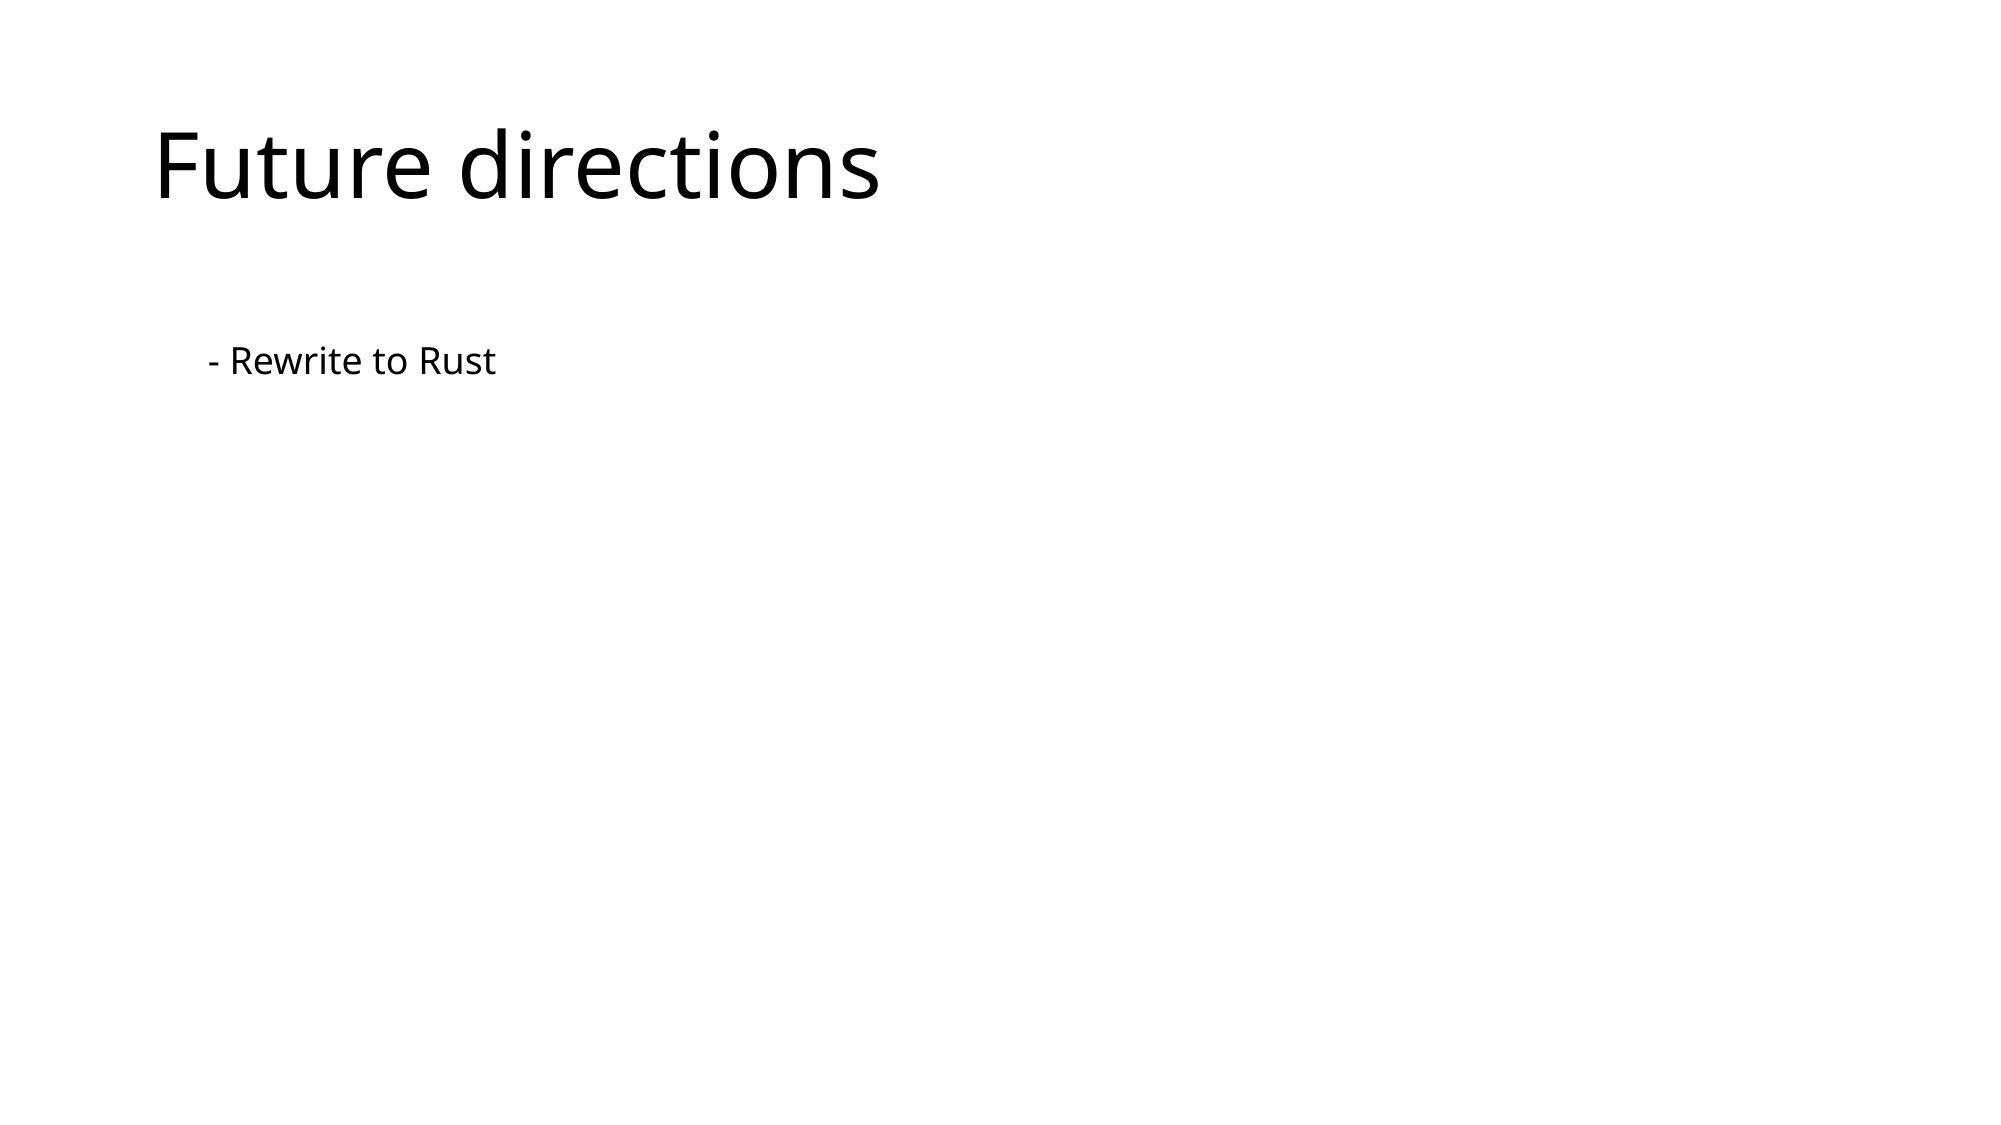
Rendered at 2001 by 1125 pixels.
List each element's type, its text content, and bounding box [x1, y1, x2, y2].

text_box - Rewrite to Rust [193, 329, 512, 390]
title Future directions [137, 59, 1863, 278]
